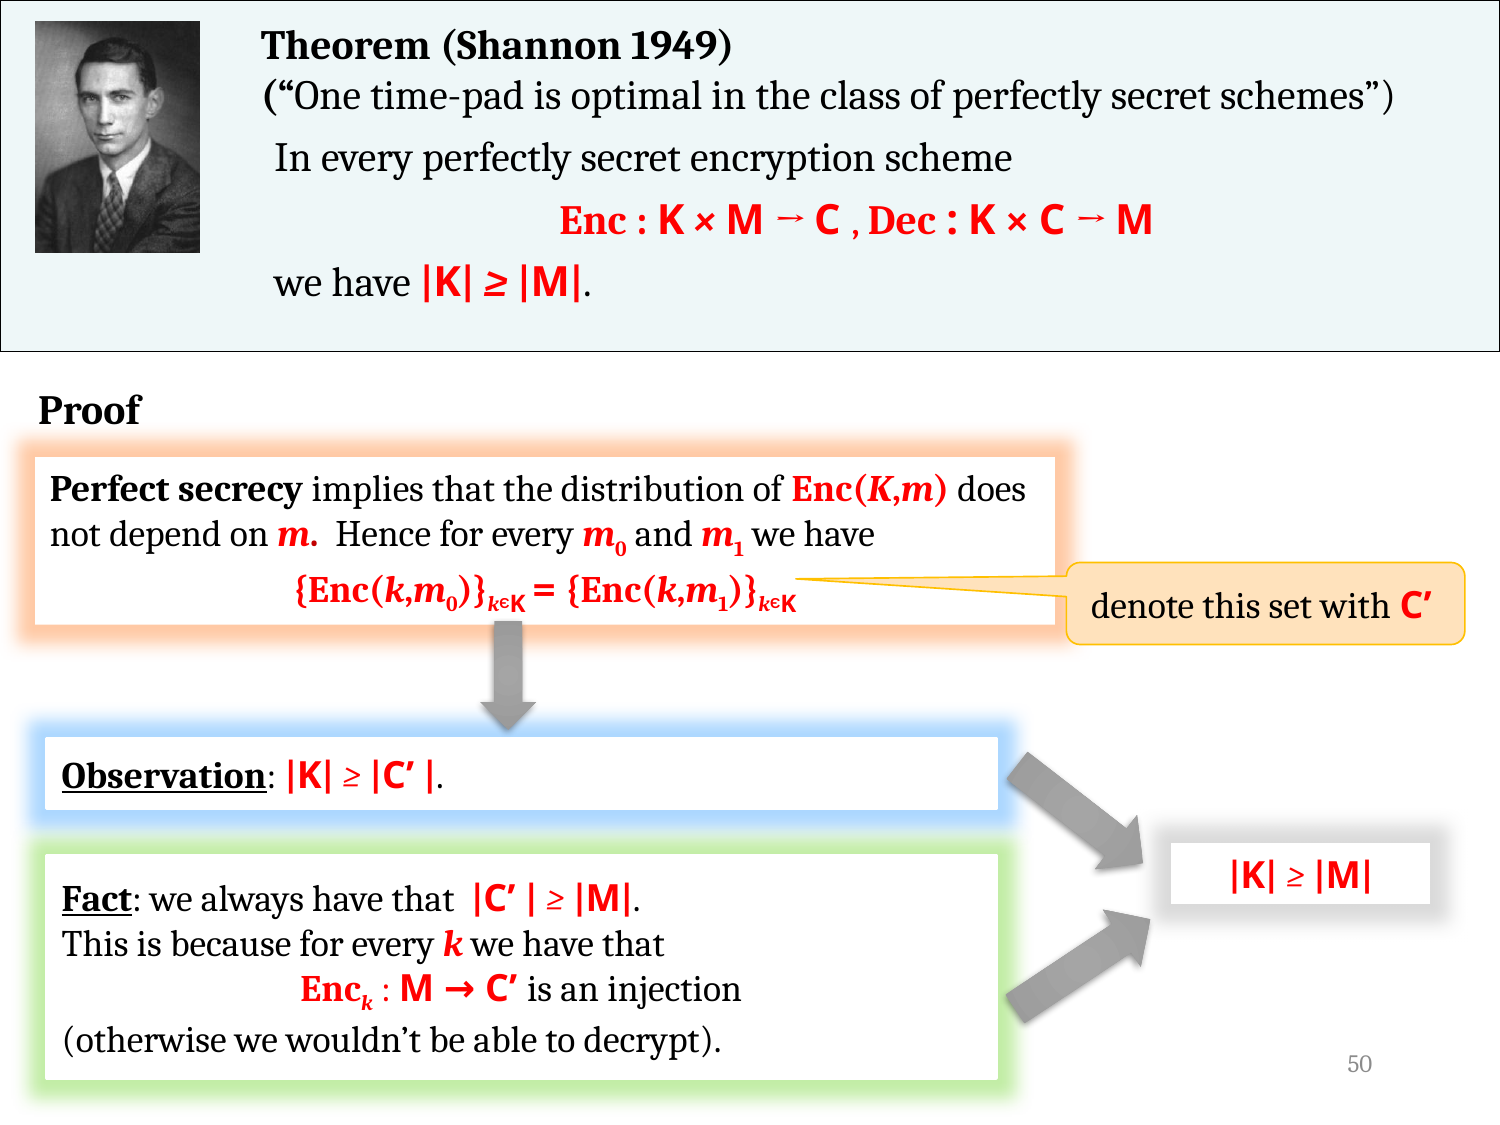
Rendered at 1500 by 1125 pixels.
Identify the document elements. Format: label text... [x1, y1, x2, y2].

text_box [480, 621, 537, 730]
text_box Fact: we always have that |C’ | ≥ |M|. This is because for every k we have that Enck : M → C’ is an injection (otherwise we wouldn’t be able to decrypt). [45, 854, 998, 1080]
slide_number 50 [1074, 1025, 1388, 1100]
text_box |K| ≥ |M| [1171, 843, 1430, 904]
text_box [1005, 909, 1150, 1024]
picture [34, 21, 200, 254]
text_box m := [23, 435, 1074, 440]
text_box [0, 0, 1500, 352]
text_box denote this set with C’ [795, 561, 1466, 646]
text_box Proof [23, 375, 1465, 440]
text_box Perfect secrecy implies that the distribution of Enc(K,m) does not depend on m. Hence for every m0 and m1 we have {Enc(k,m0)}kЄK = {Enc(k,m1)}kЄK [35, 457, 1055, 625]
text_box Observation: |K| ≥ |C’ |. [45, 737, 998, 810]
text_box Theorem (Shannon 1949) (“One time-pad is optimal in the class of perfectly secret schemes”) In every perfectly secret encryption scheme Enc : K × M → C , Dec : K × C → M we have |K| ≥ |M|. [246, 10, 1465, 313]
text_box [1006, 751, 1144, 870]
